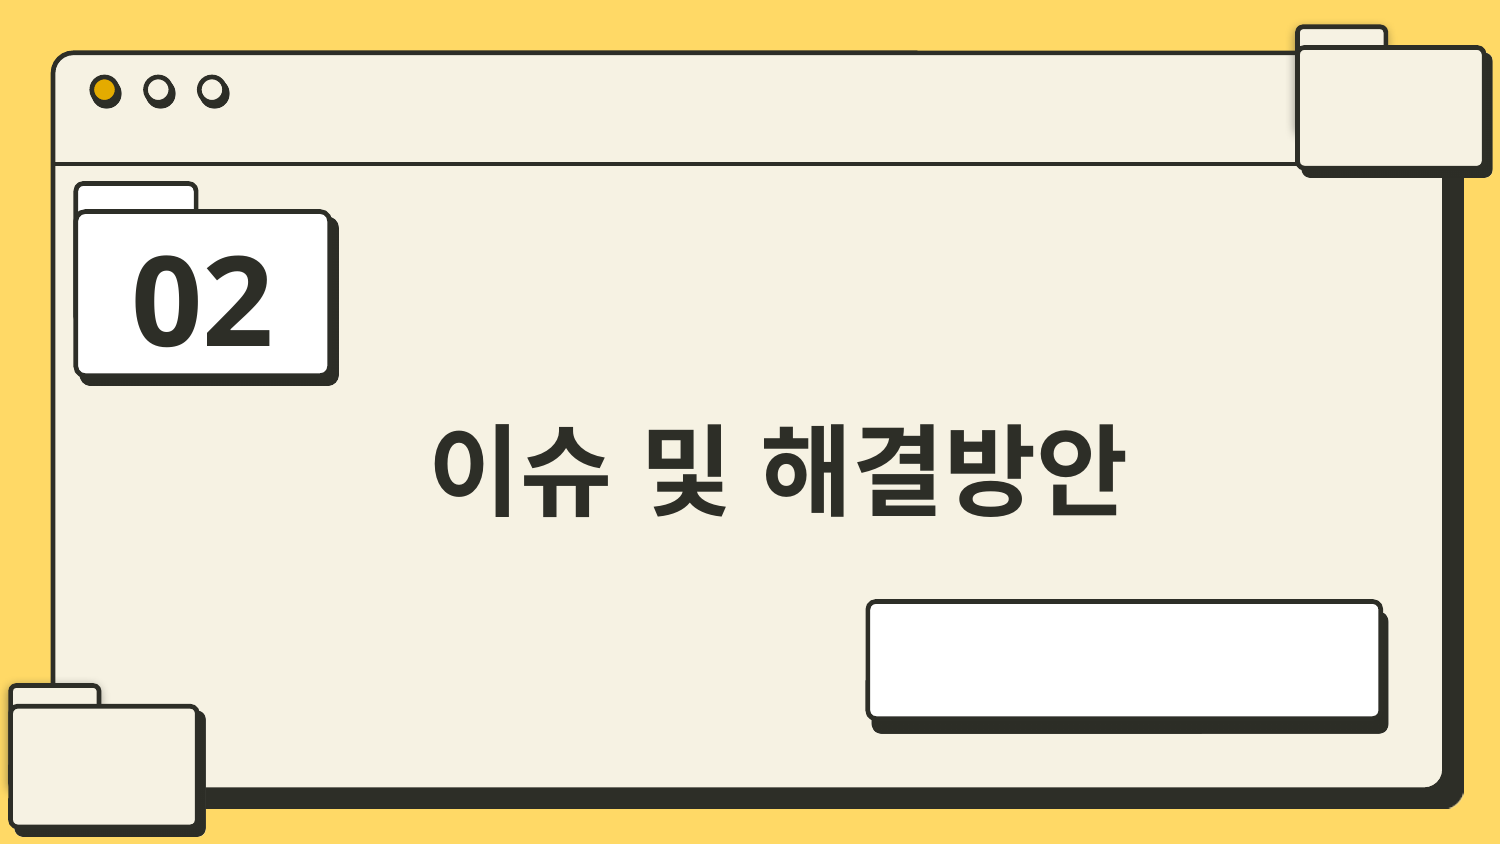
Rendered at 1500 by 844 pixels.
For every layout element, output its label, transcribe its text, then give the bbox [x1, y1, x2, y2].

title 02 [66, 227, 70, 366]
title 이슈 및 해결방안 [196, 399, 1362, 538]
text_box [75, 183, 330, 376]
title 02 [335, 227, 340, 366]
text_box [867, 601, 1381, 719]
